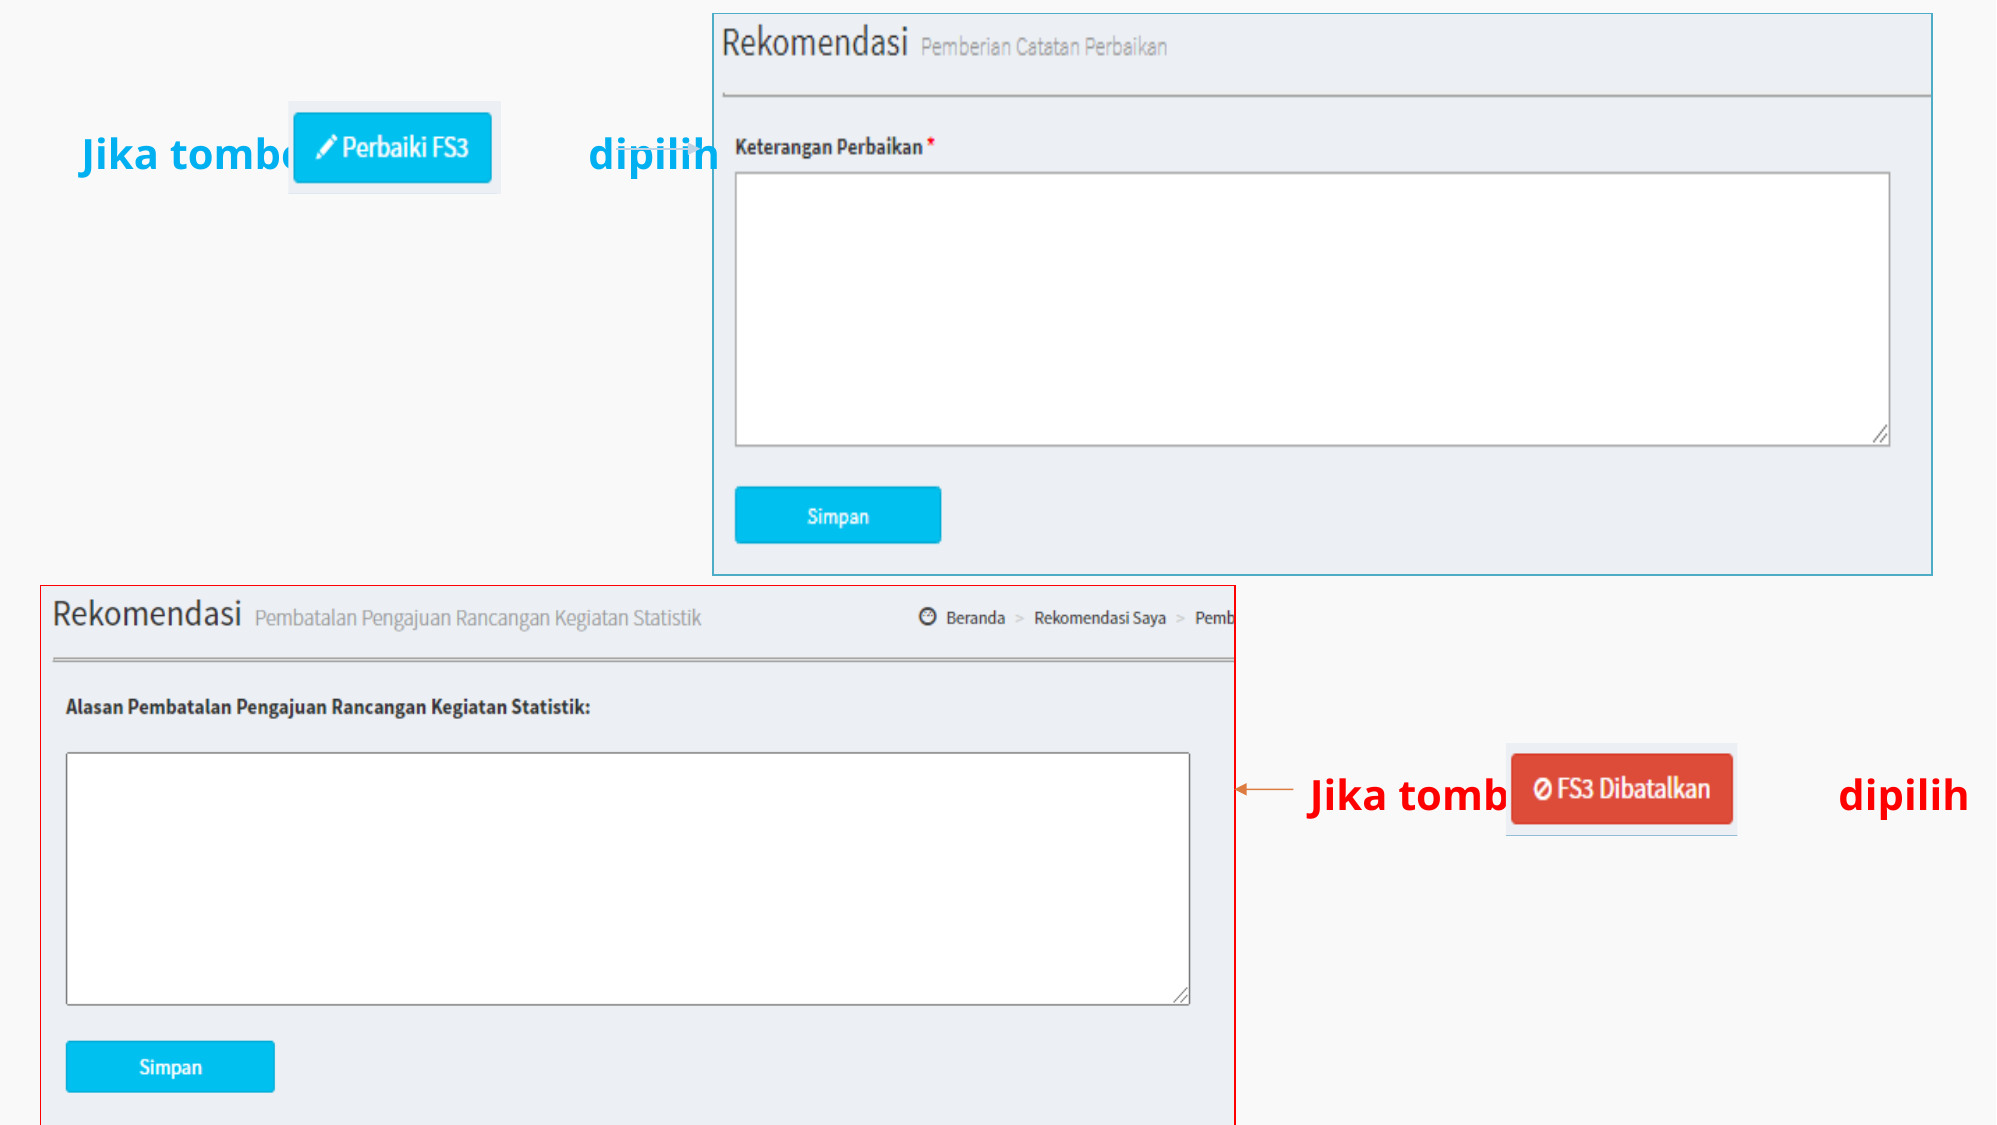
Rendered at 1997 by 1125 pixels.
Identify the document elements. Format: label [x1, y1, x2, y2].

picture [713, 14, 1932, 575]
text_box [1233, 743, 1997, 836]
text_box [64, 101, 876, 195]
picture [40, 585, 1235, 1125]
